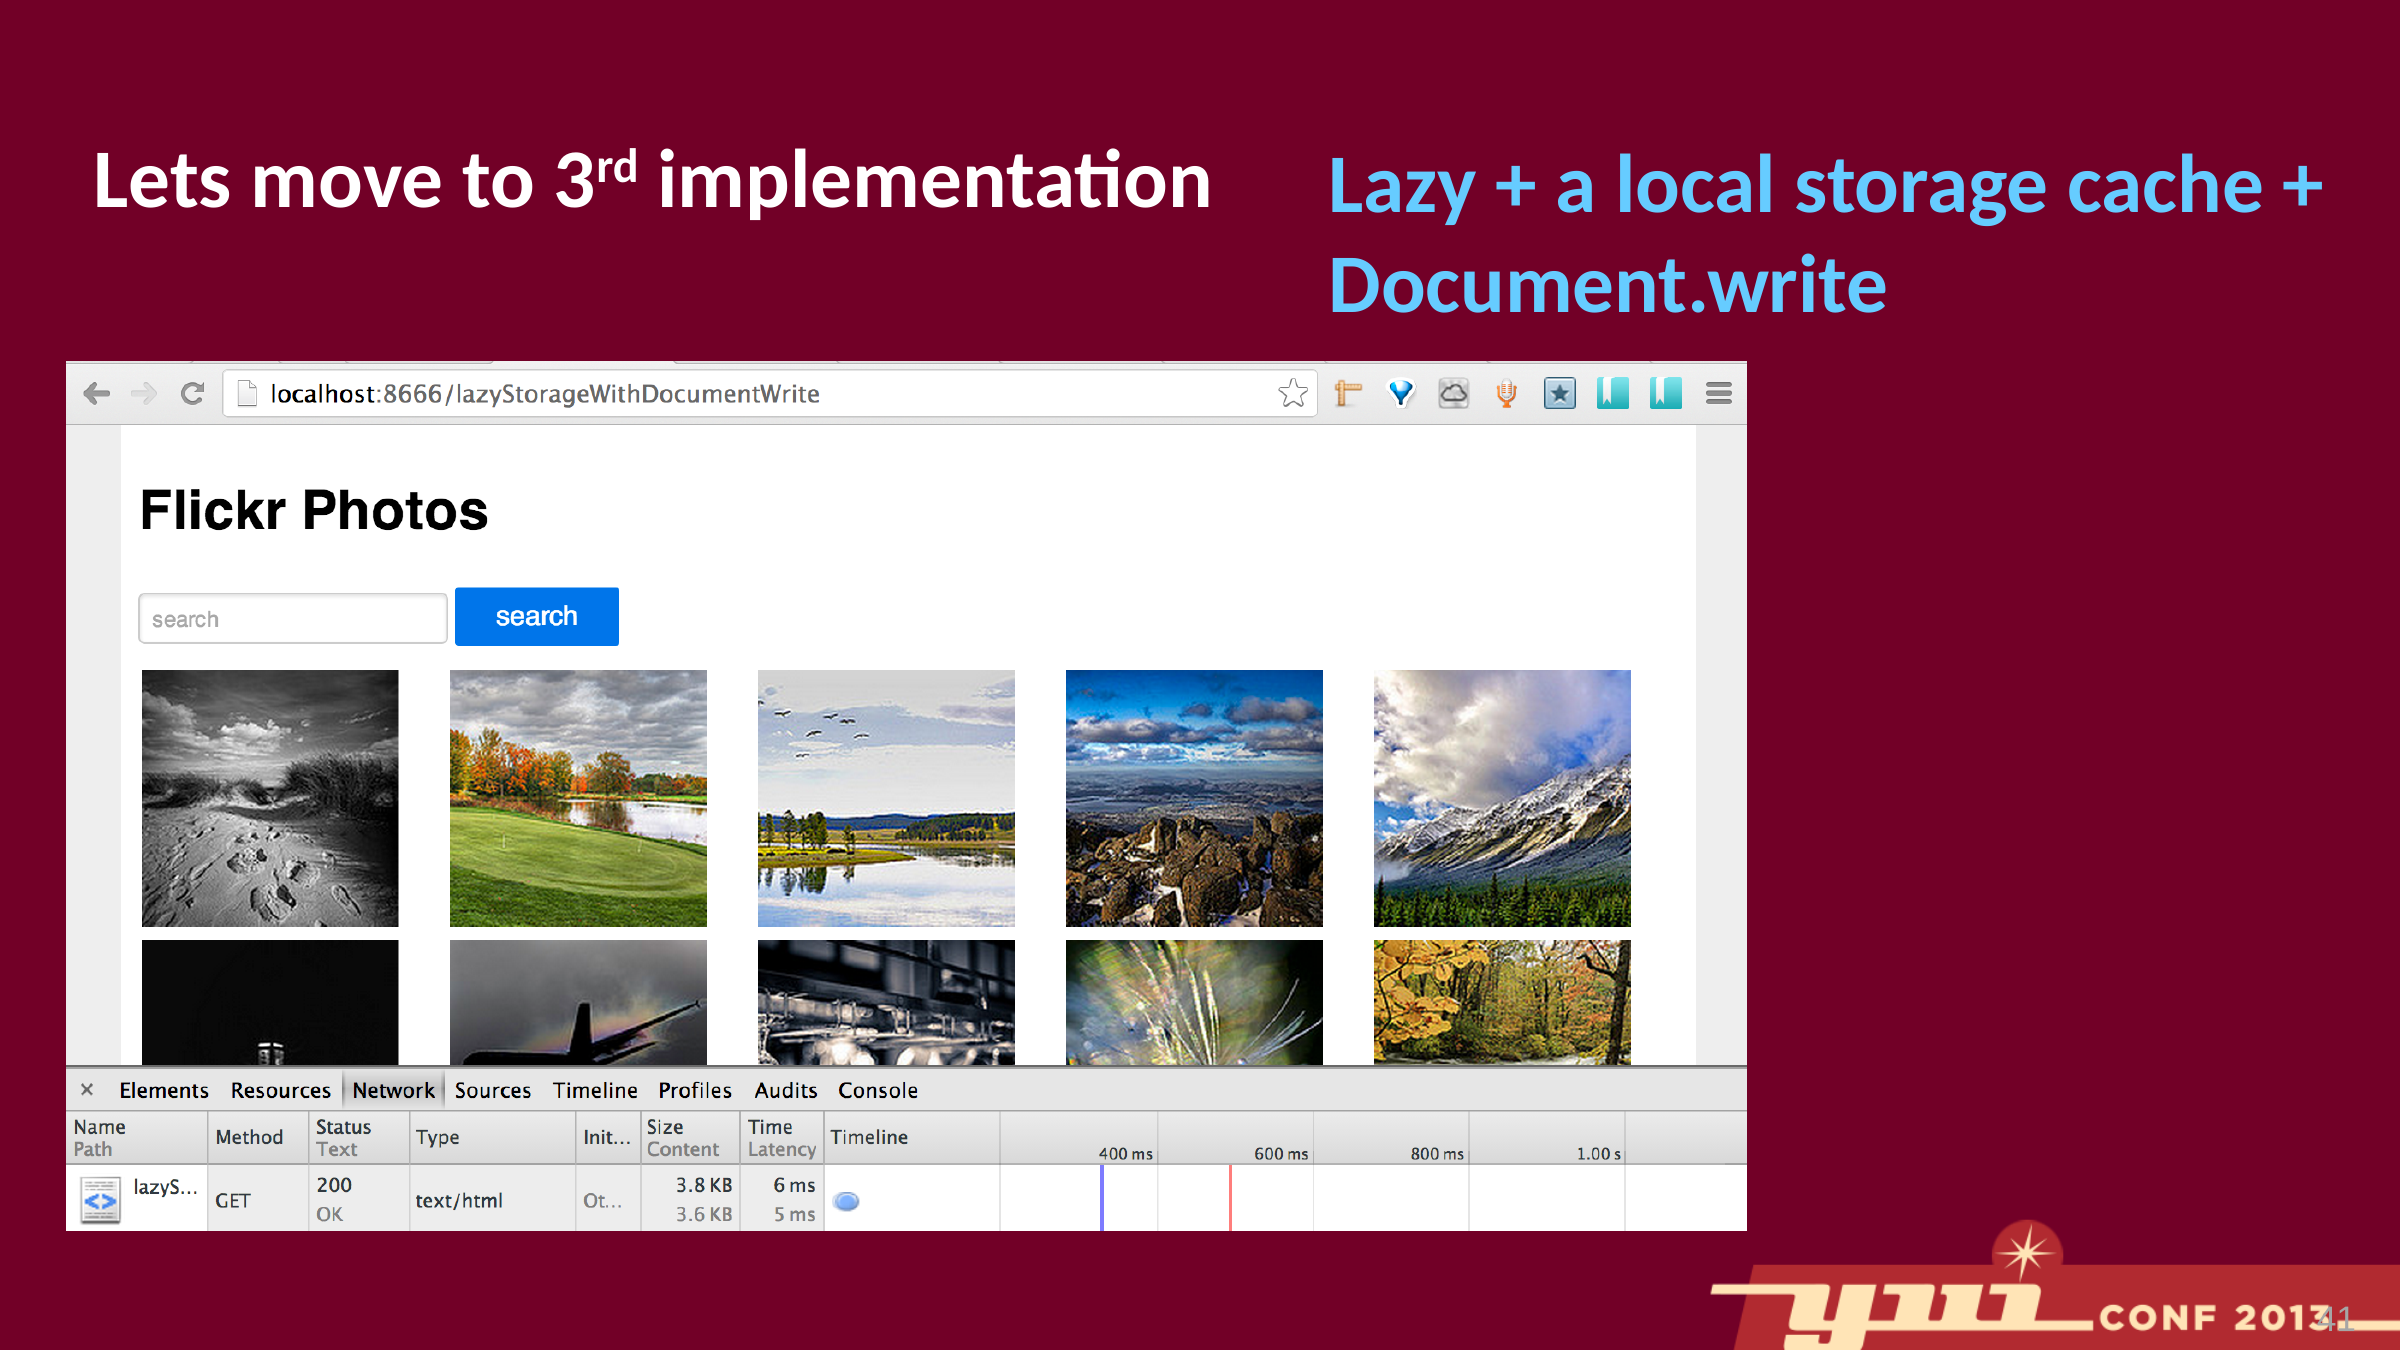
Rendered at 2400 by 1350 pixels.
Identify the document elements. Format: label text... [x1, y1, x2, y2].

slide_number 41 [1817, 1281, 2378, 1350]
text_box Lazy + a local storage cache + Document.write [1313, 121, 2341, 337]
text_box Lets move to 3rd implementation [79, 116, 1229, 232]
picture [0, 0, 2400, 1350]
